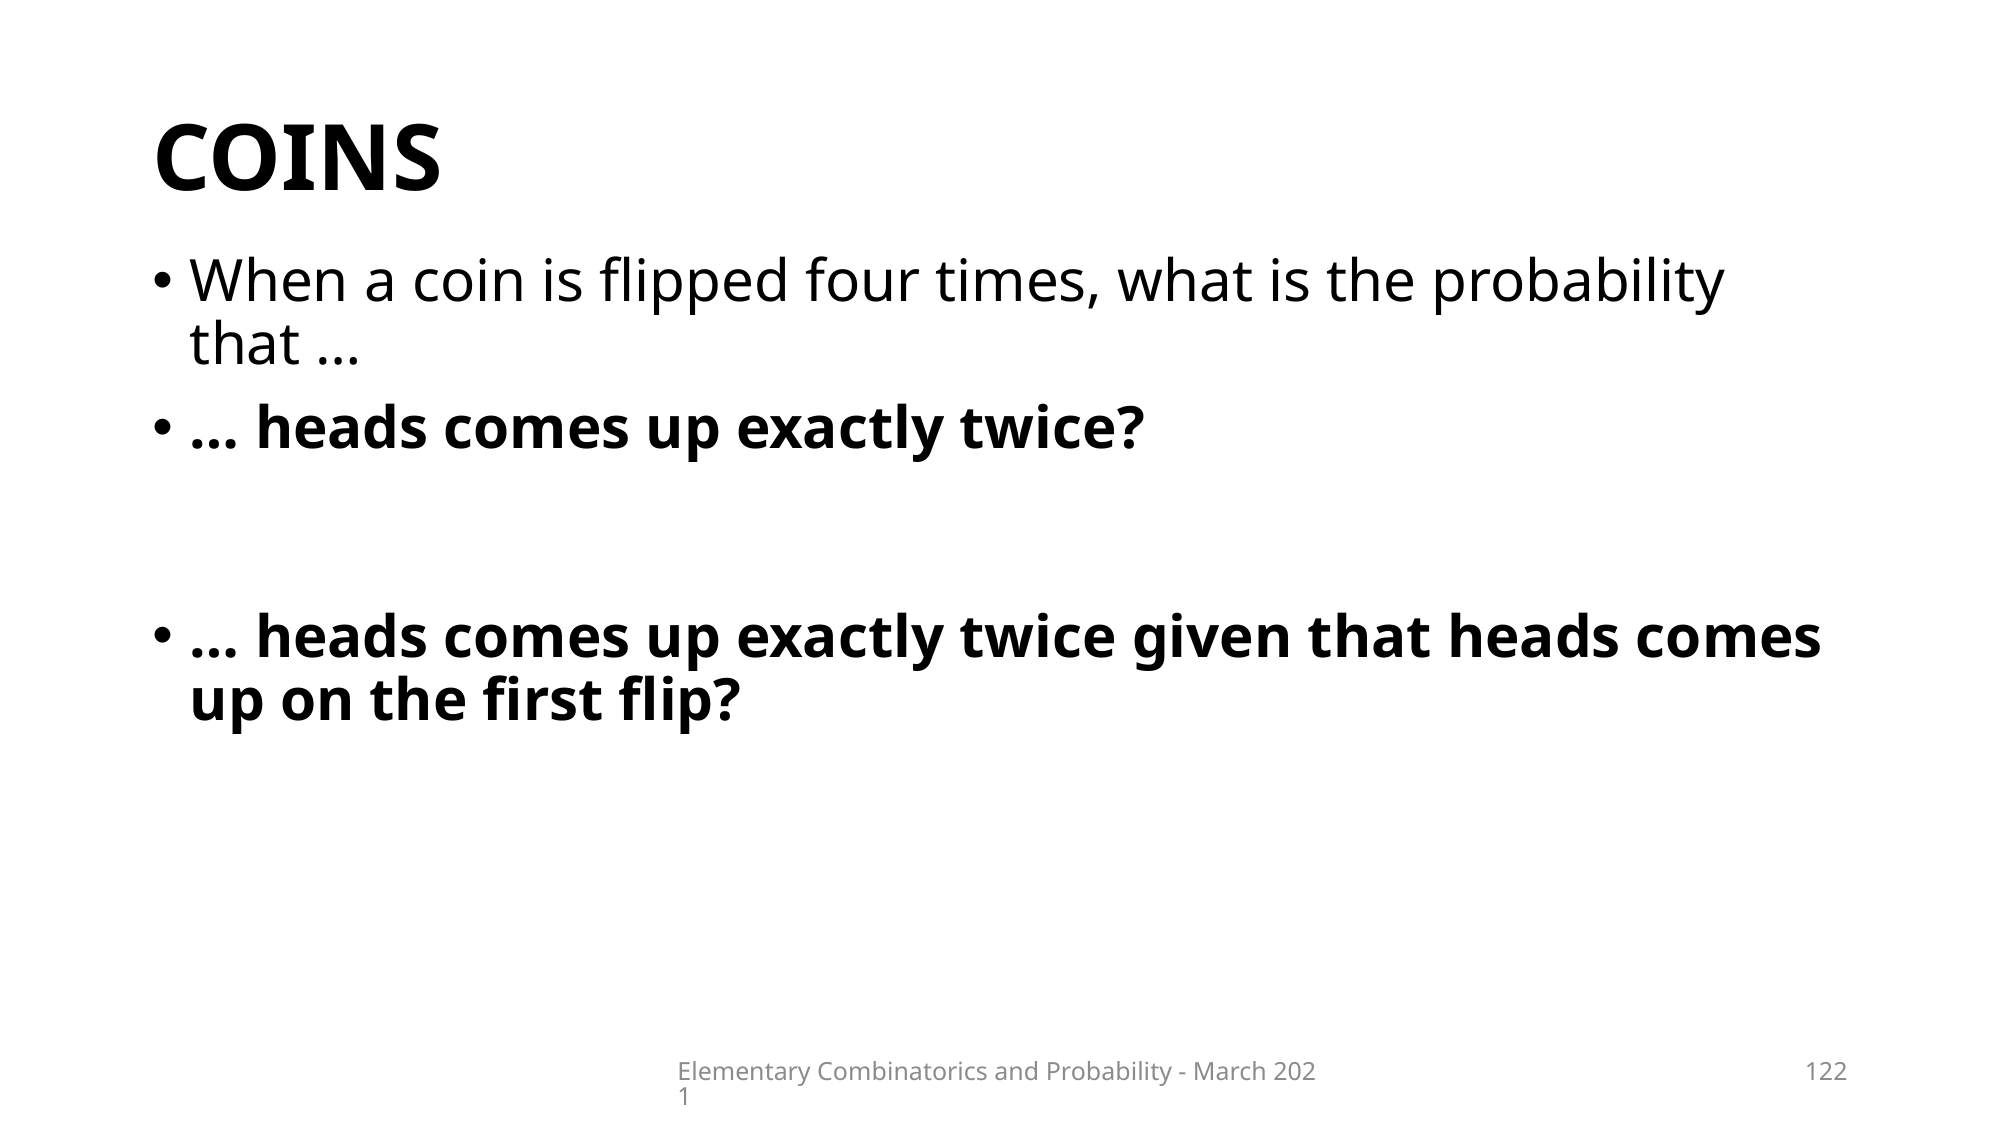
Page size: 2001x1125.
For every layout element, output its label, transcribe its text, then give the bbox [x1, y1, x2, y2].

slide_number 122 [1412, 1042, 1863, 1103]
title coins [137, 52, 1863, 270]
footer Elementary Combinatorics and Probability - March 2021 [662, 1042, 1338, 1103]
